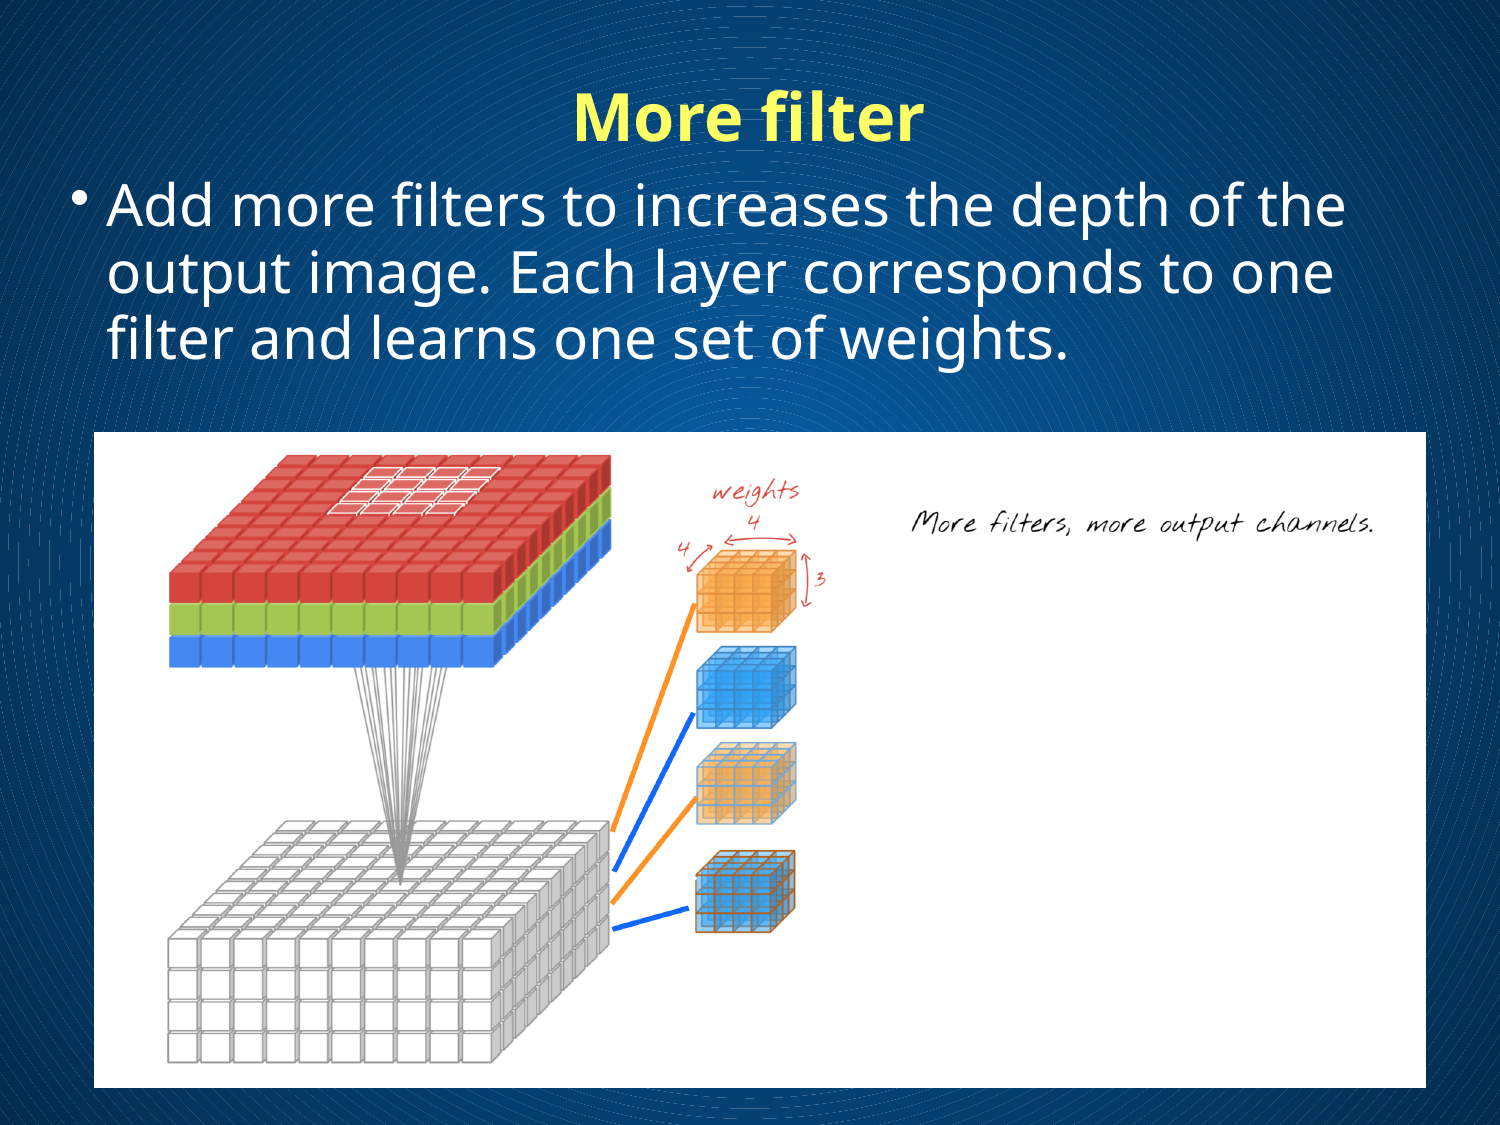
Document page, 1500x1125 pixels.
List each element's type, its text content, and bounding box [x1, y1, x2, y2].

title More filter [57, 25, 1440, 214]
list Add more filters to increases the depth of the output image. Each layer corresponds to one filter and learns one set of weights. [54, 165, 1435, 924]
picture [94, 432, 1427, 1088]
